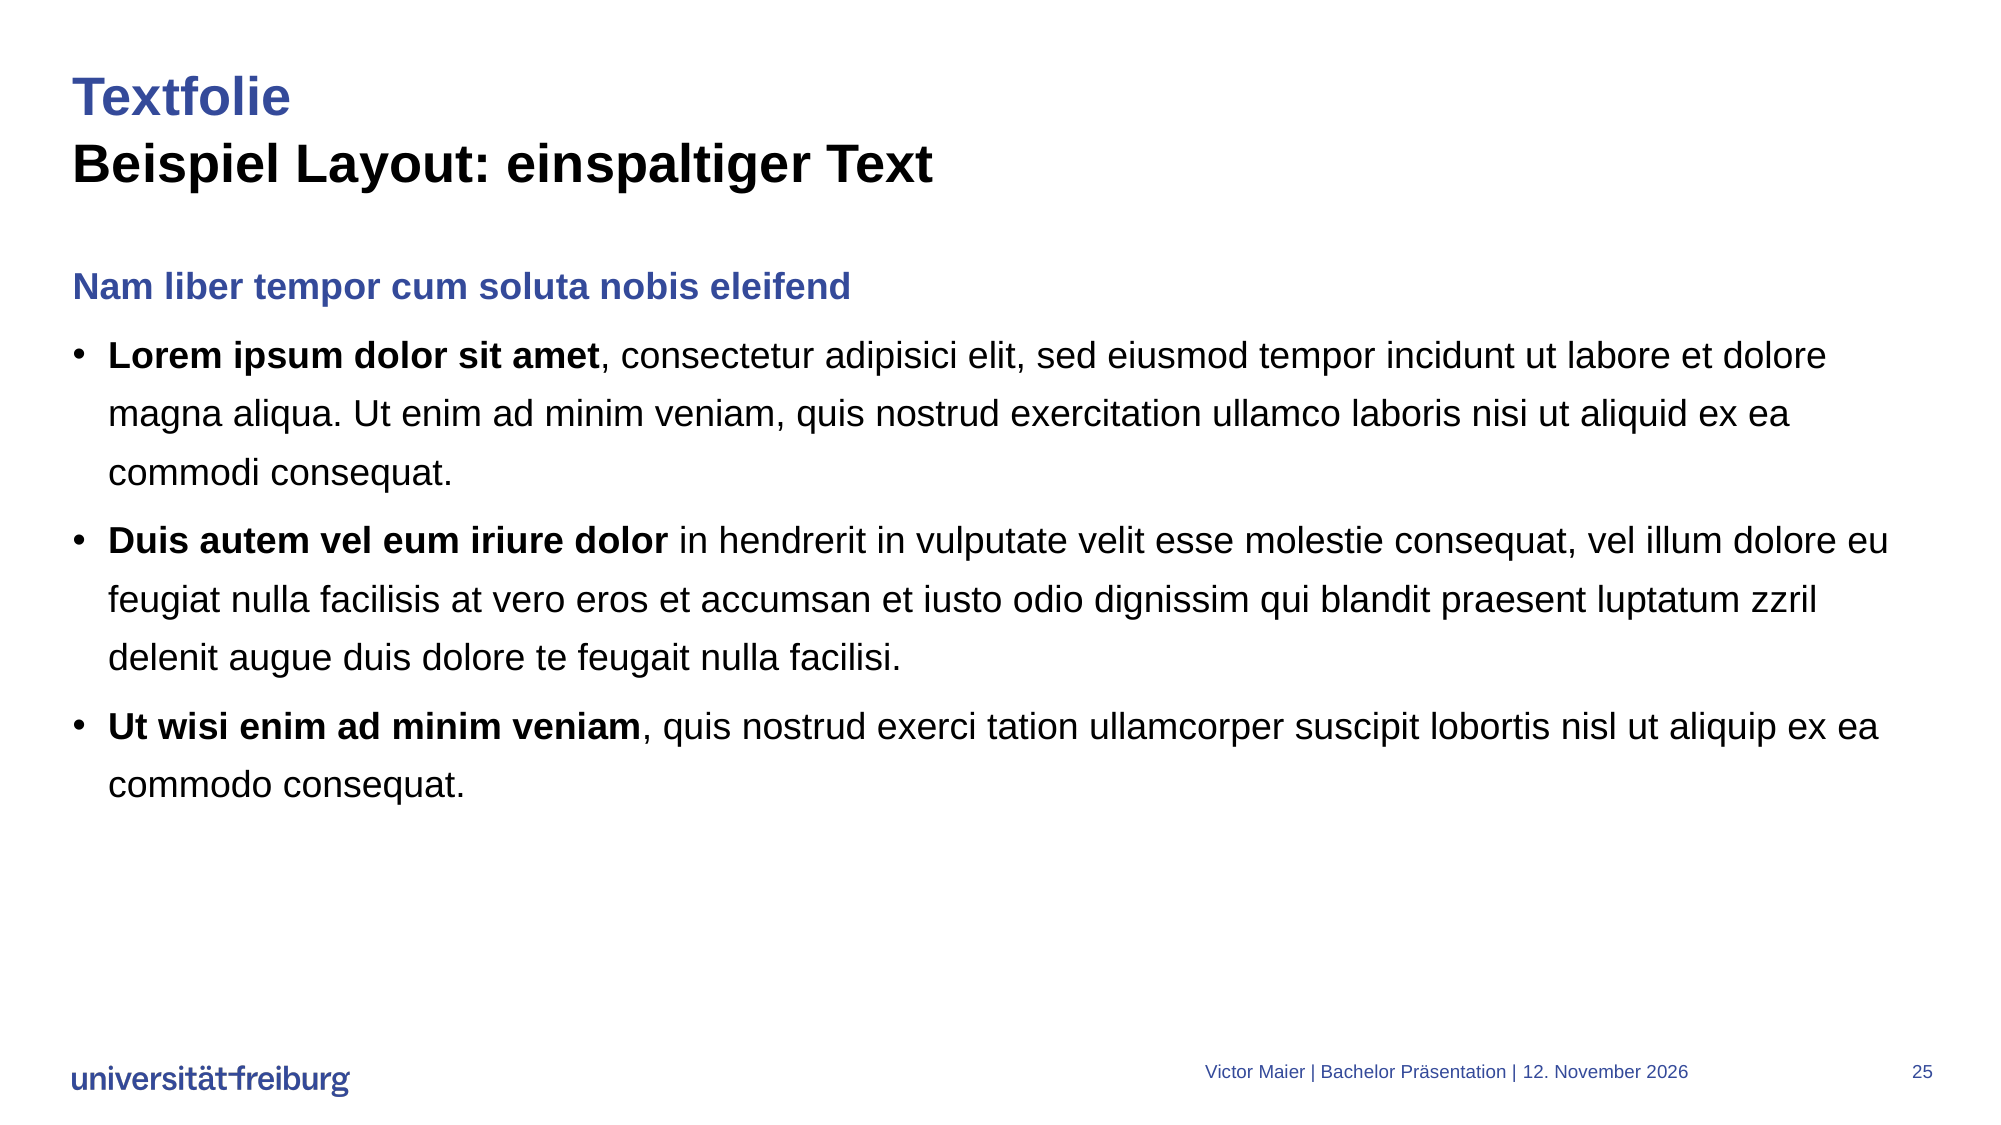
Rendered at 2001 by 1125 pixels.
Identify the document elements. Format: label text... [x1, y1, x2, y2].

list Nam liber tempor cum soluta nobis eleifend Lorem ipsum dolor sit amet, consectetur adipisici elit, sed eiusmod tempor incidunt ut labore et dolore magna aliqua. Ut enim ad minim veniam, quis nostrud exercitation ullamco laboris nisi ut aliquid ex ea commodi consequat. Duis autem vel eum iriure dolor in hendrerit in vulputate velit esse molestie consequat, vel illum dolore eu feugiat nulla facilisis at vero eros et accumsan et iusto odio dignissim qui blandit praesent luptatum zzril delenit augue duis dolore te feugait nulla facilisi. Ut wisi enim ad minim veniam, quis nostrud exerci tation ullamcorper suscipit lobortis nisl ut aliquip ex ea commodo consequat. [72, 248, 1933, 1017]
title Textfolie Beispiel Layout: einspaltiger Text [72, 59, 1933, 219]
footer Victor Maier | Bachelor Präsentation | [488, 1060, 1517, 1090]
slide_number 24. Oktober 2023 [1517, 1060, 1754, 1090]
slide_number 25 [1873, 1060, 1933, 1090]
picture [72, 1065, 351, 1097]
